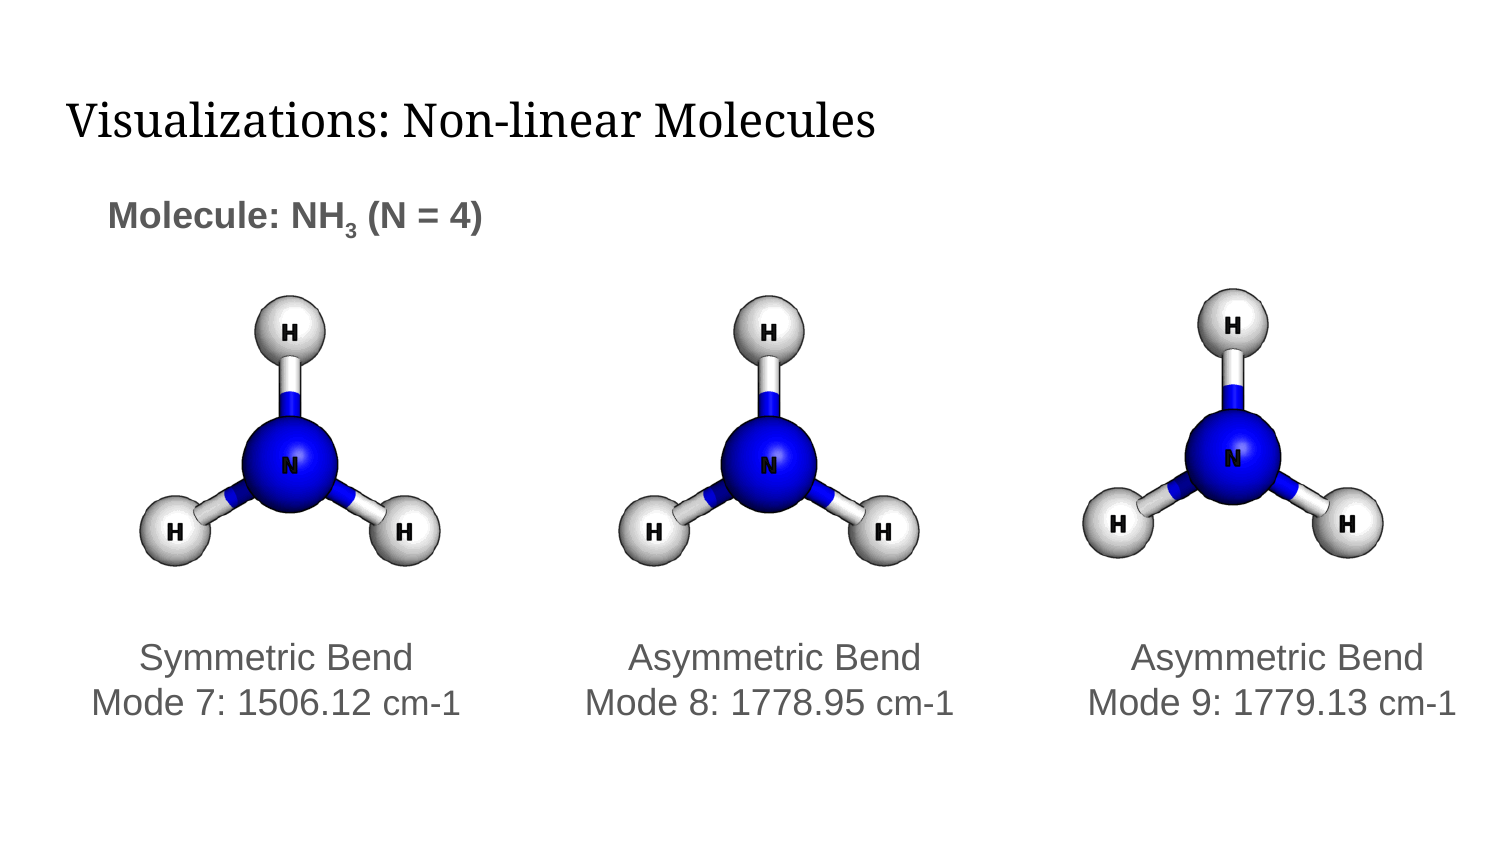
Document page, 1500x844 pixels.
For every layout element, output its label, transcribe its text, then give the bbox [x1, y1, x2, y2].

text_box Asymmetric Bend Mode 8: 1778.95 cm-1 [564, 657, 985, 733]
text_box Symmetric Bend Mode 7: 1506.12 cm-1 [74, 657, 478, 733]
picture [1016, 271, 1450, 642]
picture [73, 279, 506, 649]
title Visualizations: Non-linear Molecules [51, 72, 1449, 167]
text_box Asymmetric Bend Mode 9: 1779.13 cm-1 [1072, 618, 1483, 733]
text_box Molecule: NH3 (N = 4) [92, 176, 542, 271]
picture [552, 279, 985, 649]
